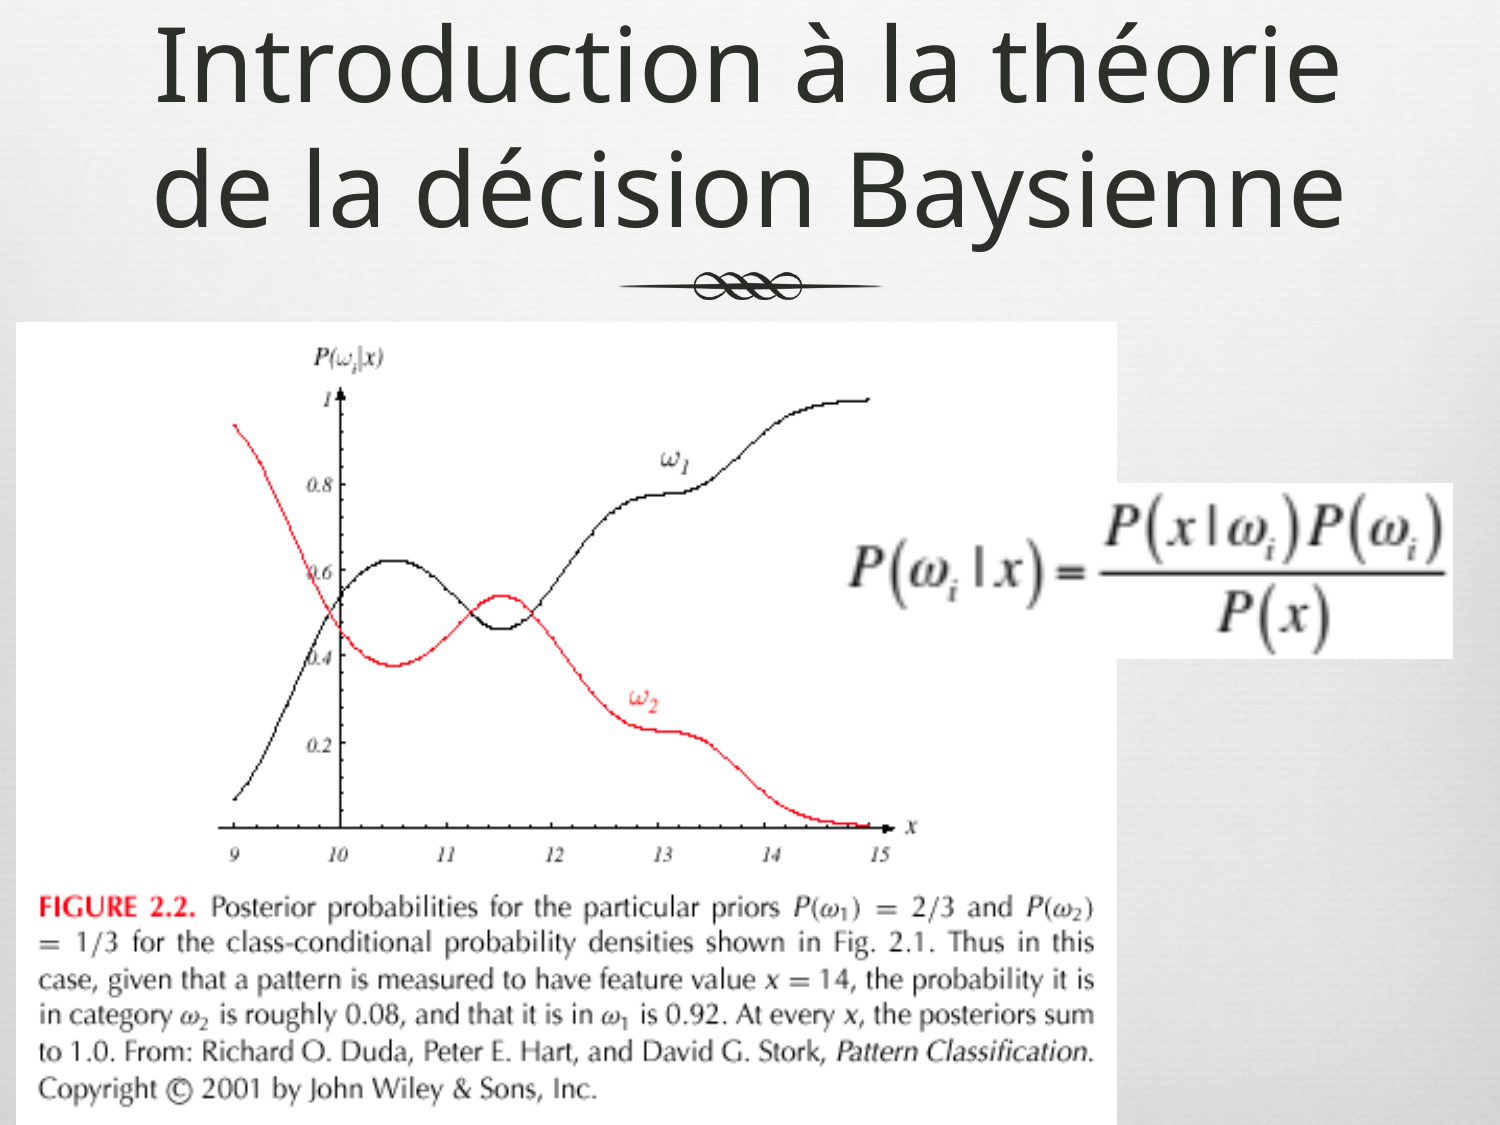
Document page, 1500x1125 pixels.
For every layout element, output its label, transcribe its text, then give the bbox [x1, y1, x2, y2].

picture [615, 272, 885, 300]
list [840, 482, 1454, 660]
title Introduction à la théorie de la décision Baysienne [112, 11, 1388, 236]
picture [16, 321, 1118, 1125]
